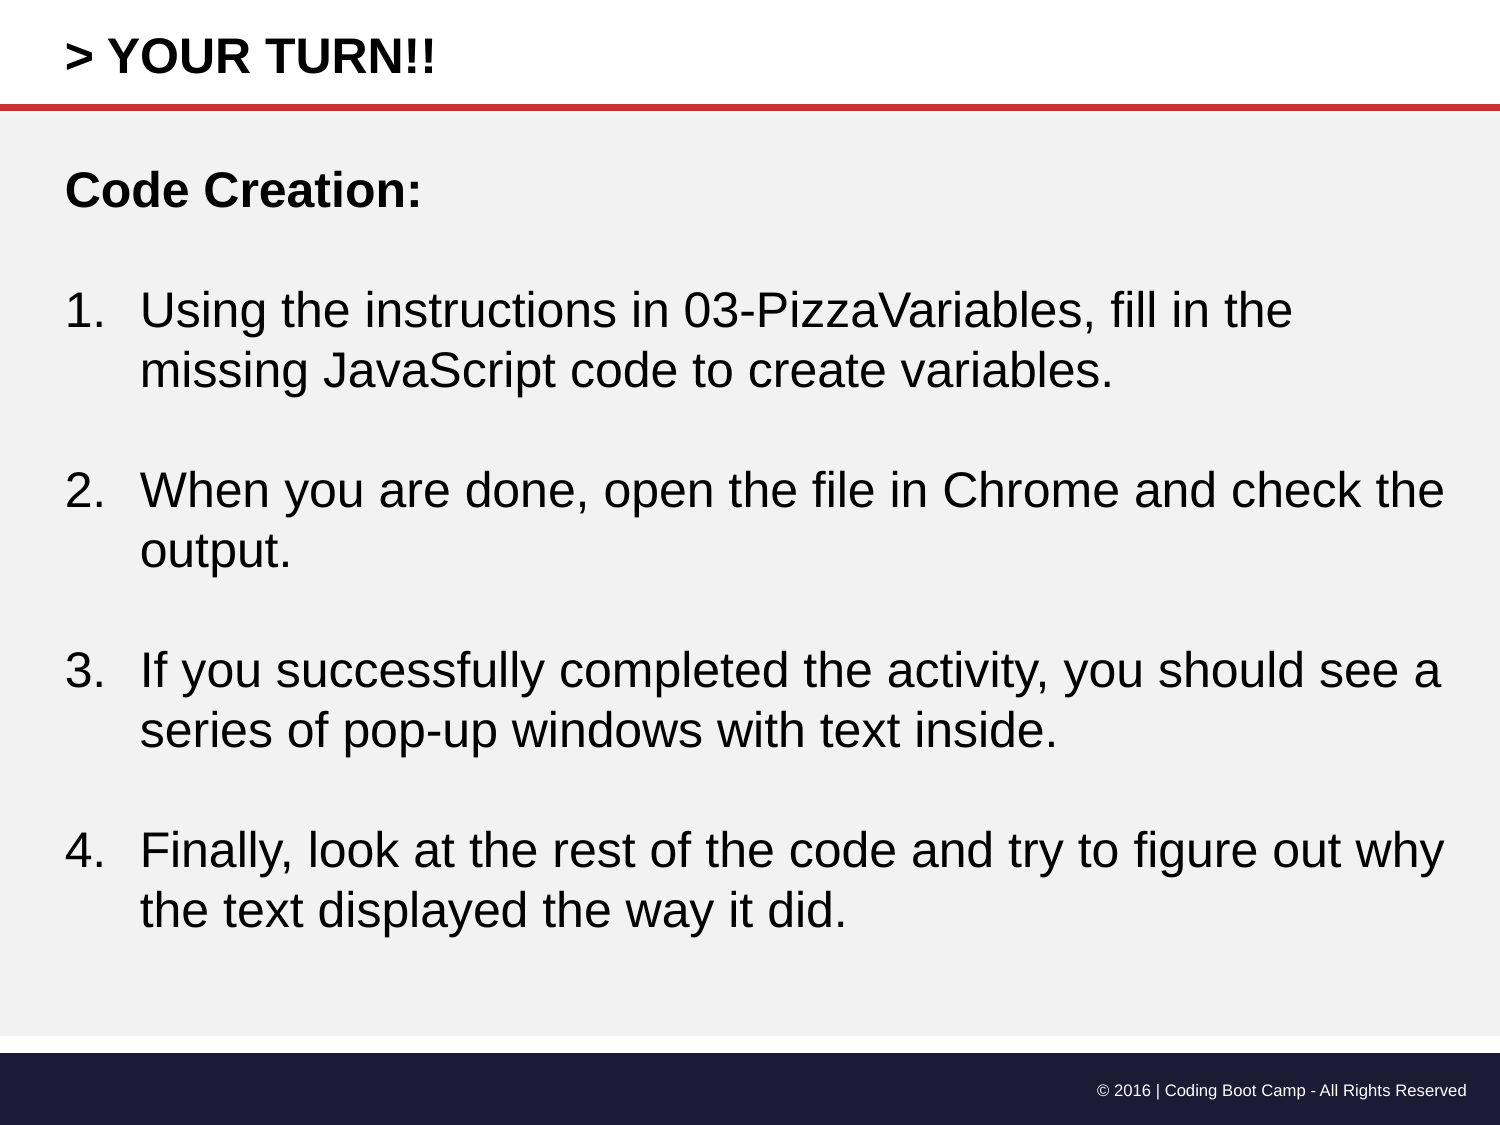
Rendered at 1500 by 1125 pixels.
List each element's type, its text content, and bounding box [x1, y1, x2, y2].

text_box Code Creation: Using the instructions in 03-PizzaVariables, fill in the missing JavaScript code to create variables. When you are done, open the file in Chrome and check the output. If you successfully completed the activity, you should see a series of pop-up windows with text inside. Finally, look at the rest of the code and try to figure out why the text displayed the way it did. [49, 149, 1475, 945]
text_box [0, 112, 1500, 1037]
text_box > YOUR TURN!! [50, 16, 913, 91]
